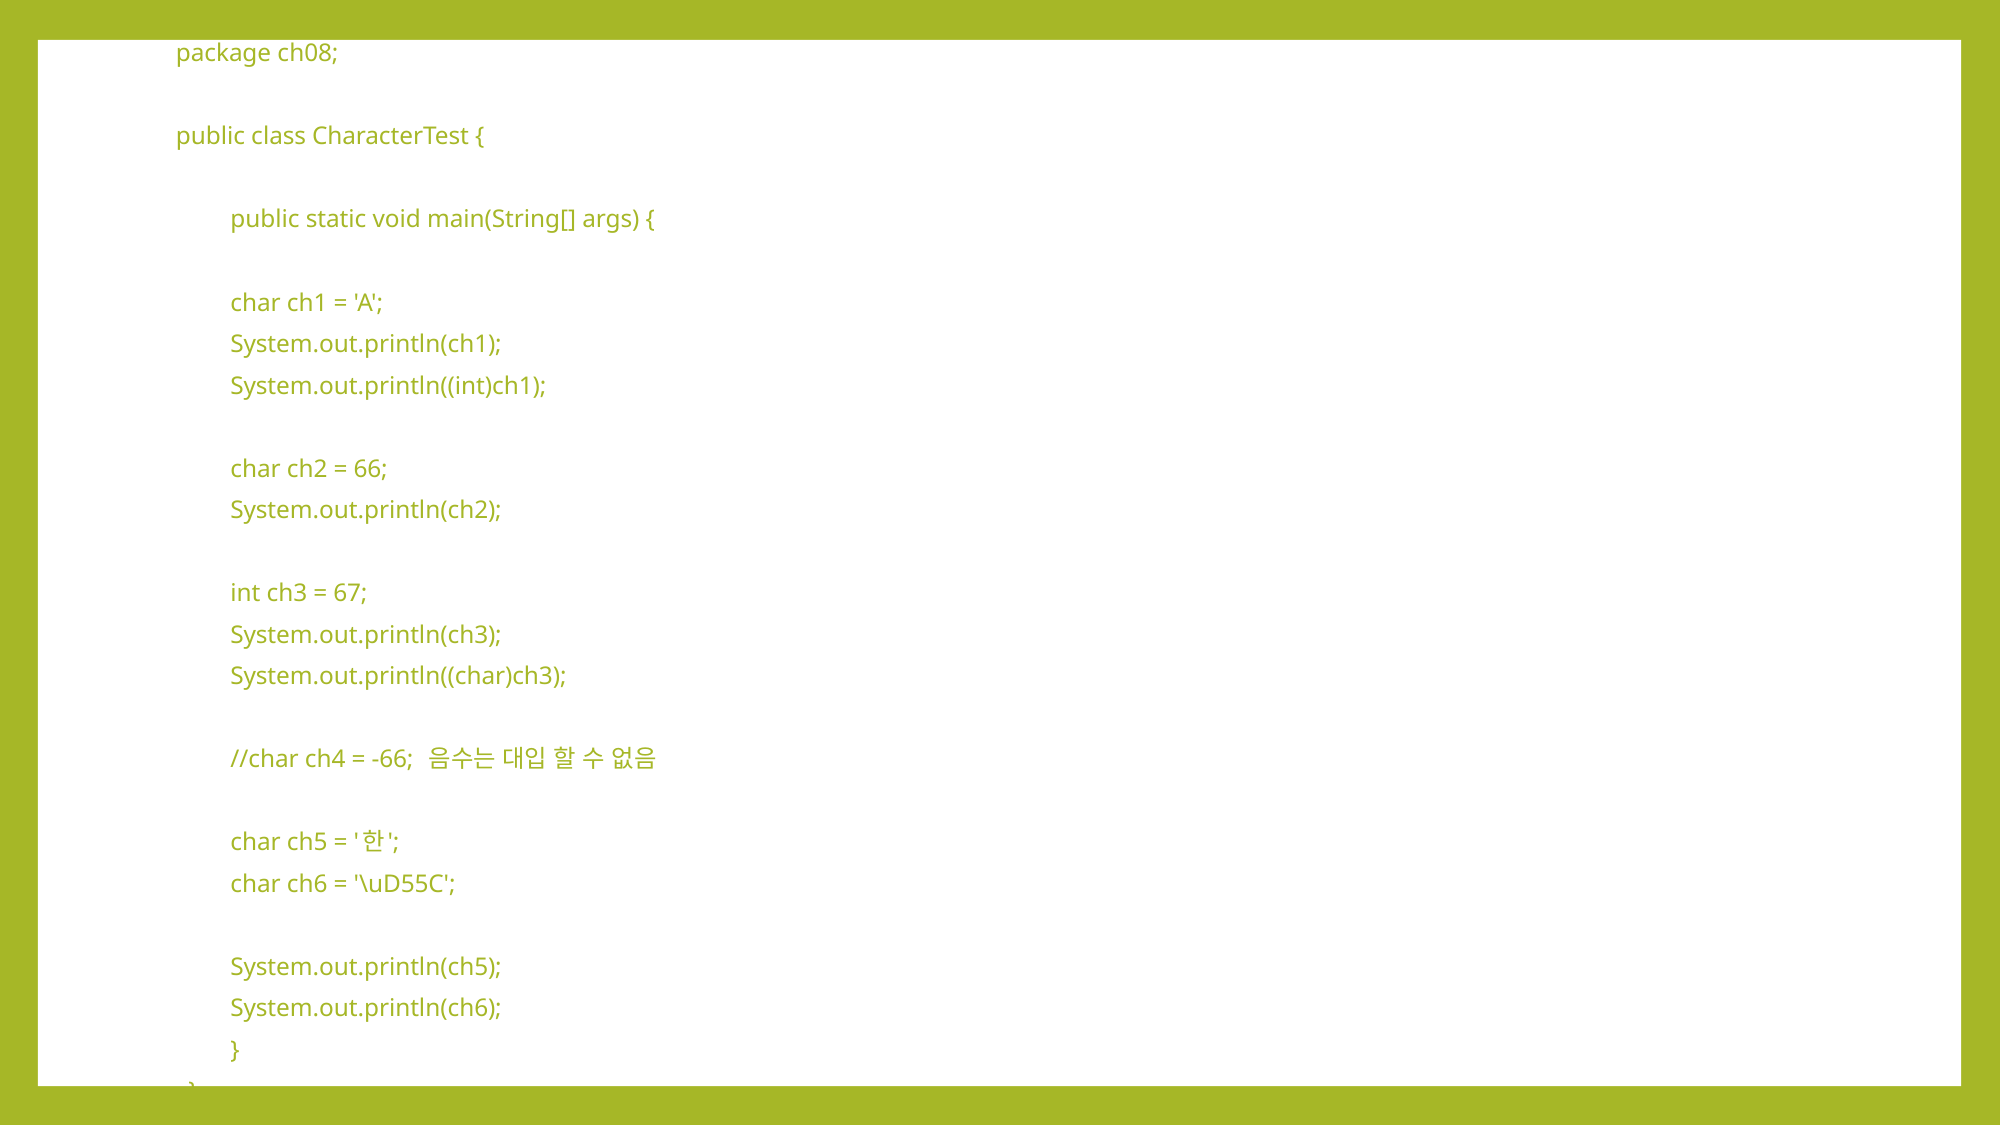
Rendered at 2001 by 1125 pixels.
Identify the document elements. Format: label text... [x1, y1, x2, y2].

list package ch08; public class CharacterTest { public static void main(String[] args) { char ch1 = 'A'; System.out.println(ch1); System.out.println((int)ch1); char ch2 = 66; System.out.println(ch2); int ch3 = 67; System.out.println(ch3); System.out.println((char)ch3); //char ch4 = -66; 음수는 대입 할 수 없음 char ch5 = '한'; char ch6 = '\uD55C'; System.out.println(ch5); System.out.println(ch6); } } [135, 33, 1861, 1125]
